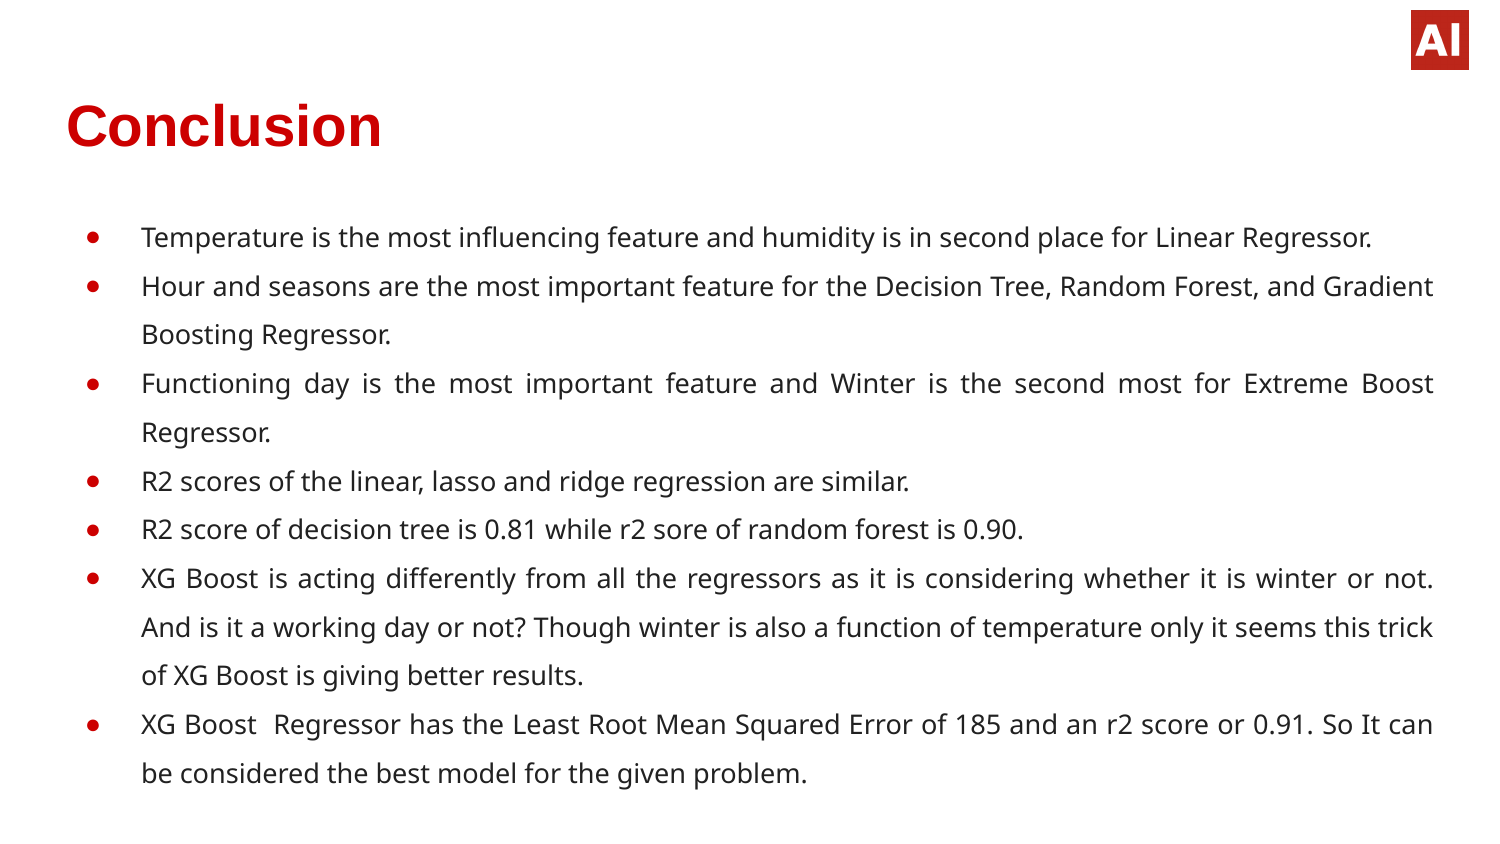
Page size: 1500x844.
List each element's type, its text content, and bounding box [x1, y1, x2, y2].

picture [1411, 10, 1469, 70]
list Temperature is the most influencing feature and humidity is in second place for Linear Regressor. Hour and seasons are the most important feature for the Decision Tree, Random Forest, and Gradient Boosting Regressor. Functioning day is the most important feature and Winter is the second most for Extreme Boost Regressor. R2 scores of the linear, lasso and ridge regression are similar. R2 score of decision tree is 0.81 while r2 sore of random forest is 0.90. XG Boost is acting differently from all the regressors as it is considering whether it is winter or not. And is it a working day or not? Though winter is also a function of temperature only it seems this trick of XG Boost is giving better results. XG Boost Regressor has the Least Root Mean Squared Error of 185 and an r2 score or 0.91. So It can be considered the best model for the given problem. [51, 189, 1449, 790]
title Conclusion [51, 72, 1449, 167]
